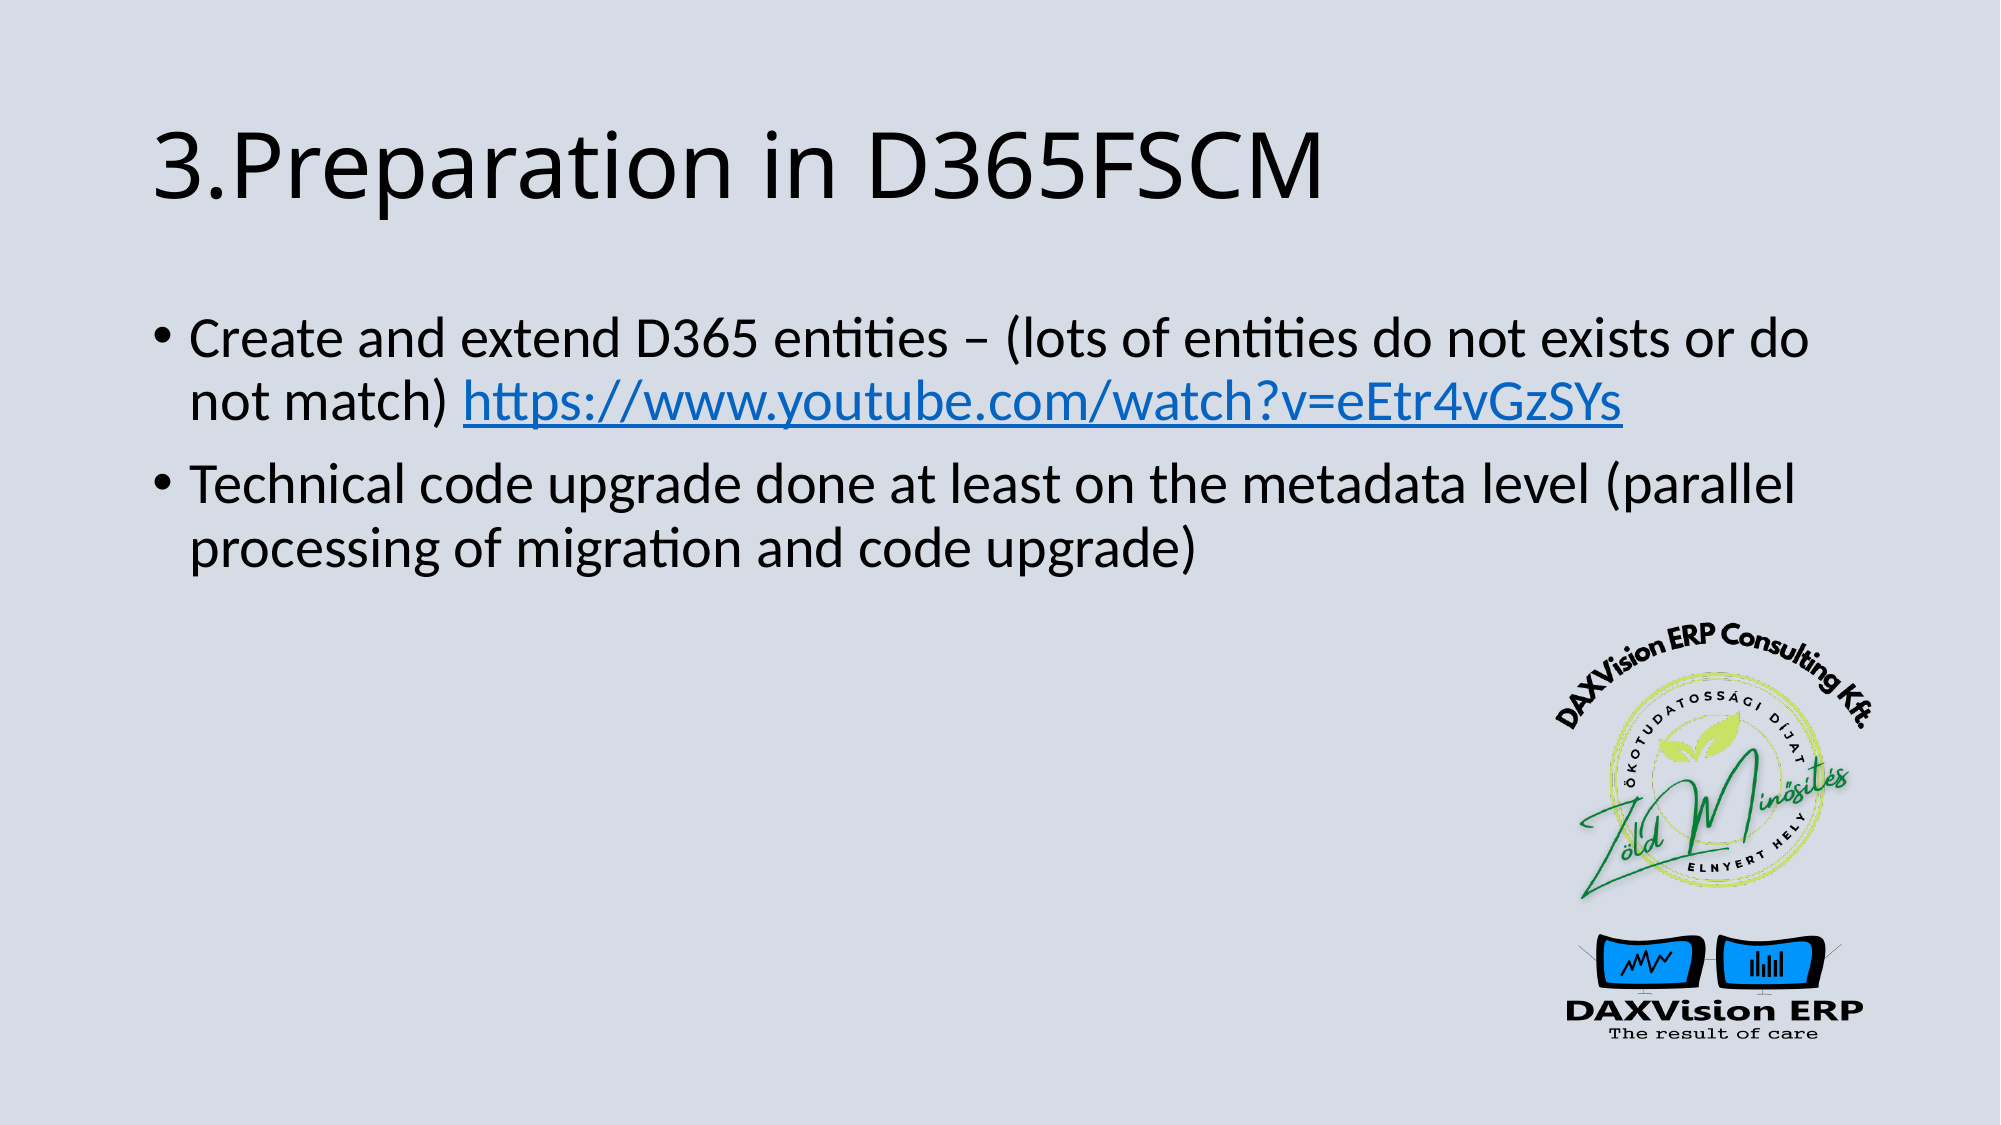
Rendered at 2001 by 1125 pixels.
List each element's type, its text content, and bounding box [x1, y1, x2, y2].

picture [1567, 1014, 1863, 1103]
list Create and extend D365 entities – (lots of entities do not exists or do not match) https://www.youtube.com/watch?v=eEtr4vGzSYs Technical code upgrade done at least on the metadata level (parallel processing of migration and code upgrade) [137, 299, 1863, 1014]
picture [1545, 587, 1888, 930]
title 3.Preparation in D365FSCM [137, 59, 1863, 278]
